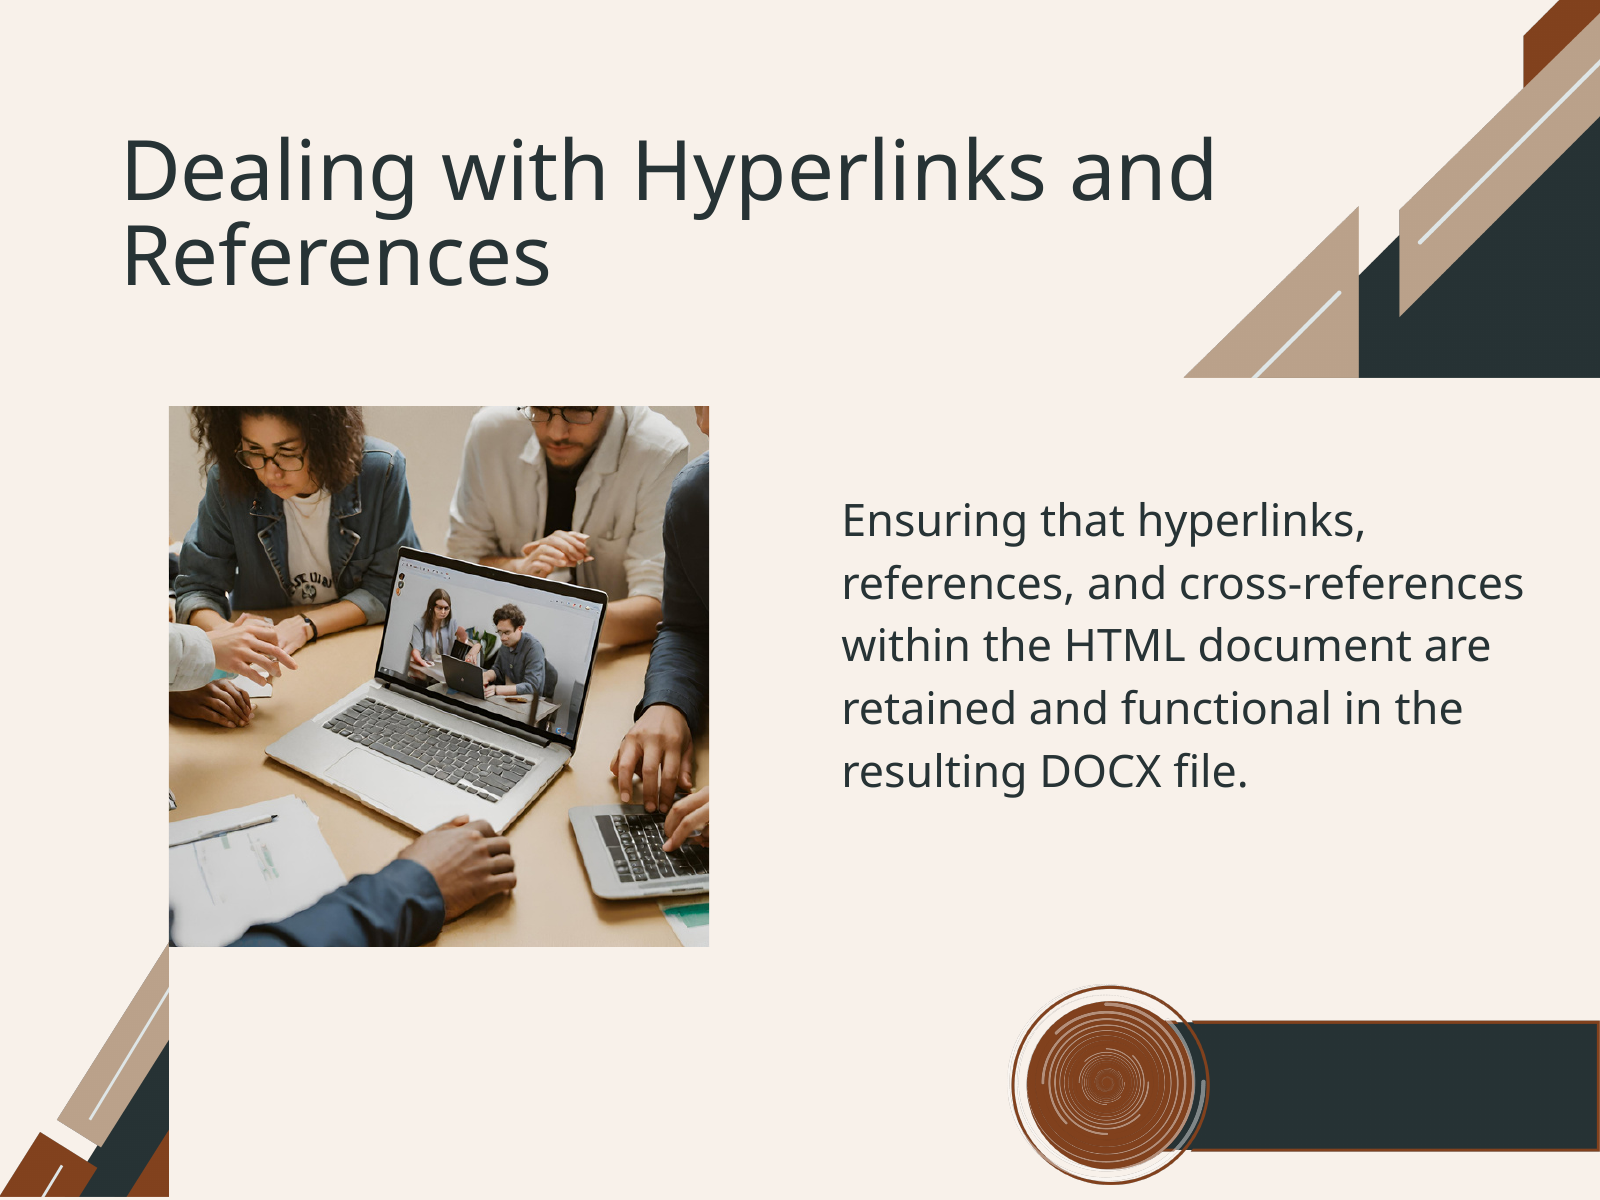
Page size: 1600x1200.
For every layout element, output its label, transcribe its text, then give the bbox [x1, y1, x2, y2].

text_box [1004, 975, 1600, 1185]
text_box Dealing with Hyperlinks and References [120, 132, 1371, 303]
text_box [0, 942, 169, 1197]
text_box [168, 406, 710, 947]
text_box [1007, 984, 1206, 1182]
text_box [1183, 0, 1600, 378]
text_box Ensuring that hyperlinks, references, and cross-references within the HTML document are retained and functional in the resulting DOCX file. [841, 482, 1526, 797]
